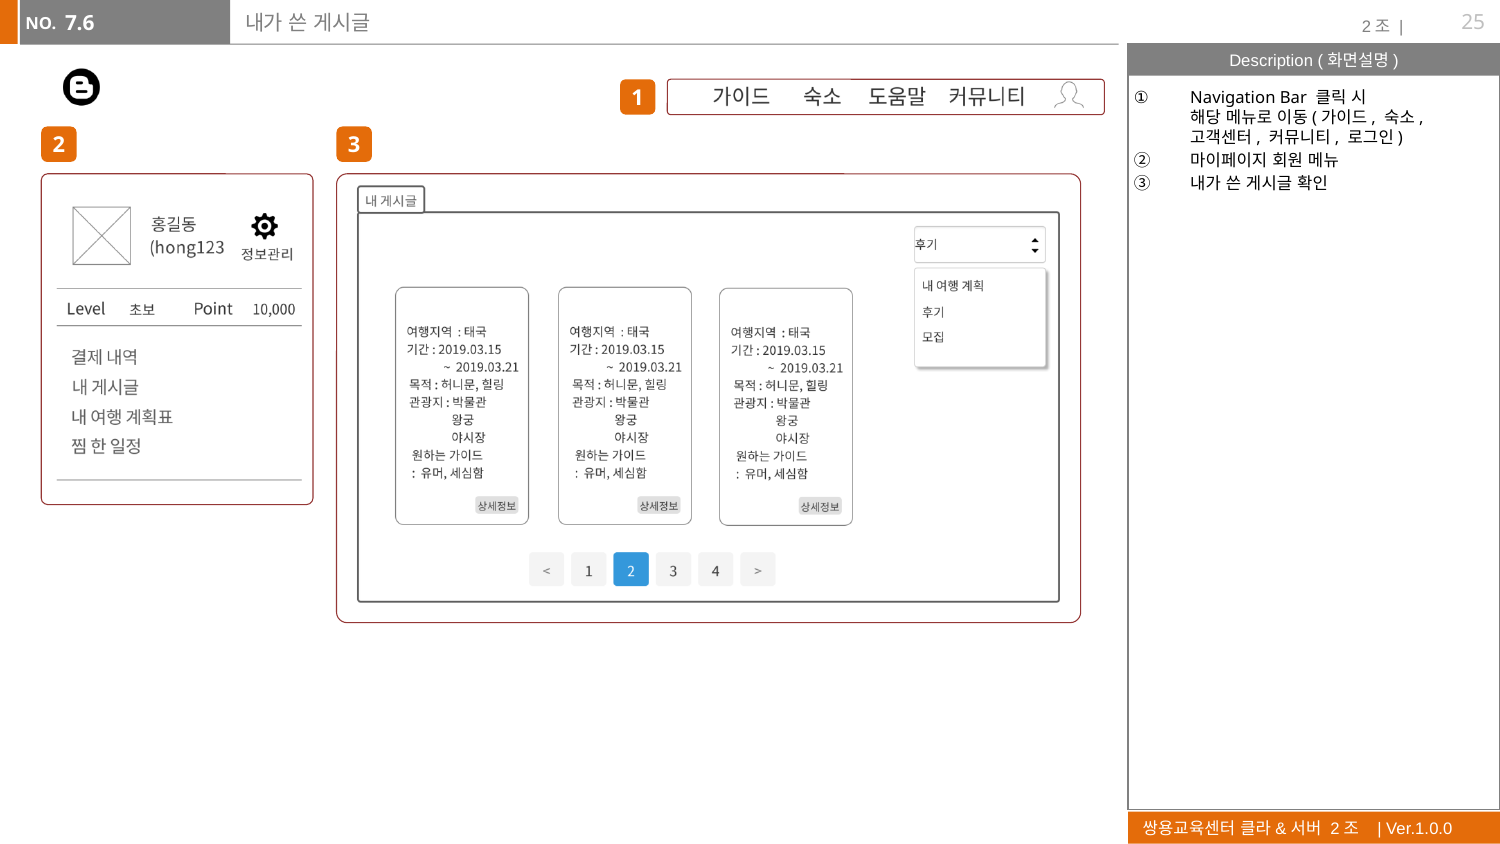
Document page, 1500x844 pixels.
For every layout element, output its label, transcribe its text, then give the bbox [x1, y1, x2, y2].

picture [52, 67, 1111, 680]
title 내가 쓴 게시글 [230, 2, 1117, 51]
text_box 2 [39, 124, 47, 165]
text_box [39, 171, 47, 507]
list Navigation Bar 클릭 시 해당 메뉴로 이동(가이드, 숙소, 고객센터, 커뮤니티, 로그인) 마이페이지 회원 메뉴 내가 쓴 게시글 확인 [1128, 79, 1500, 812]
slide_number 25 [1409, 0, 1500, 46]
list 7.6 [64, 2, 231, 50]
